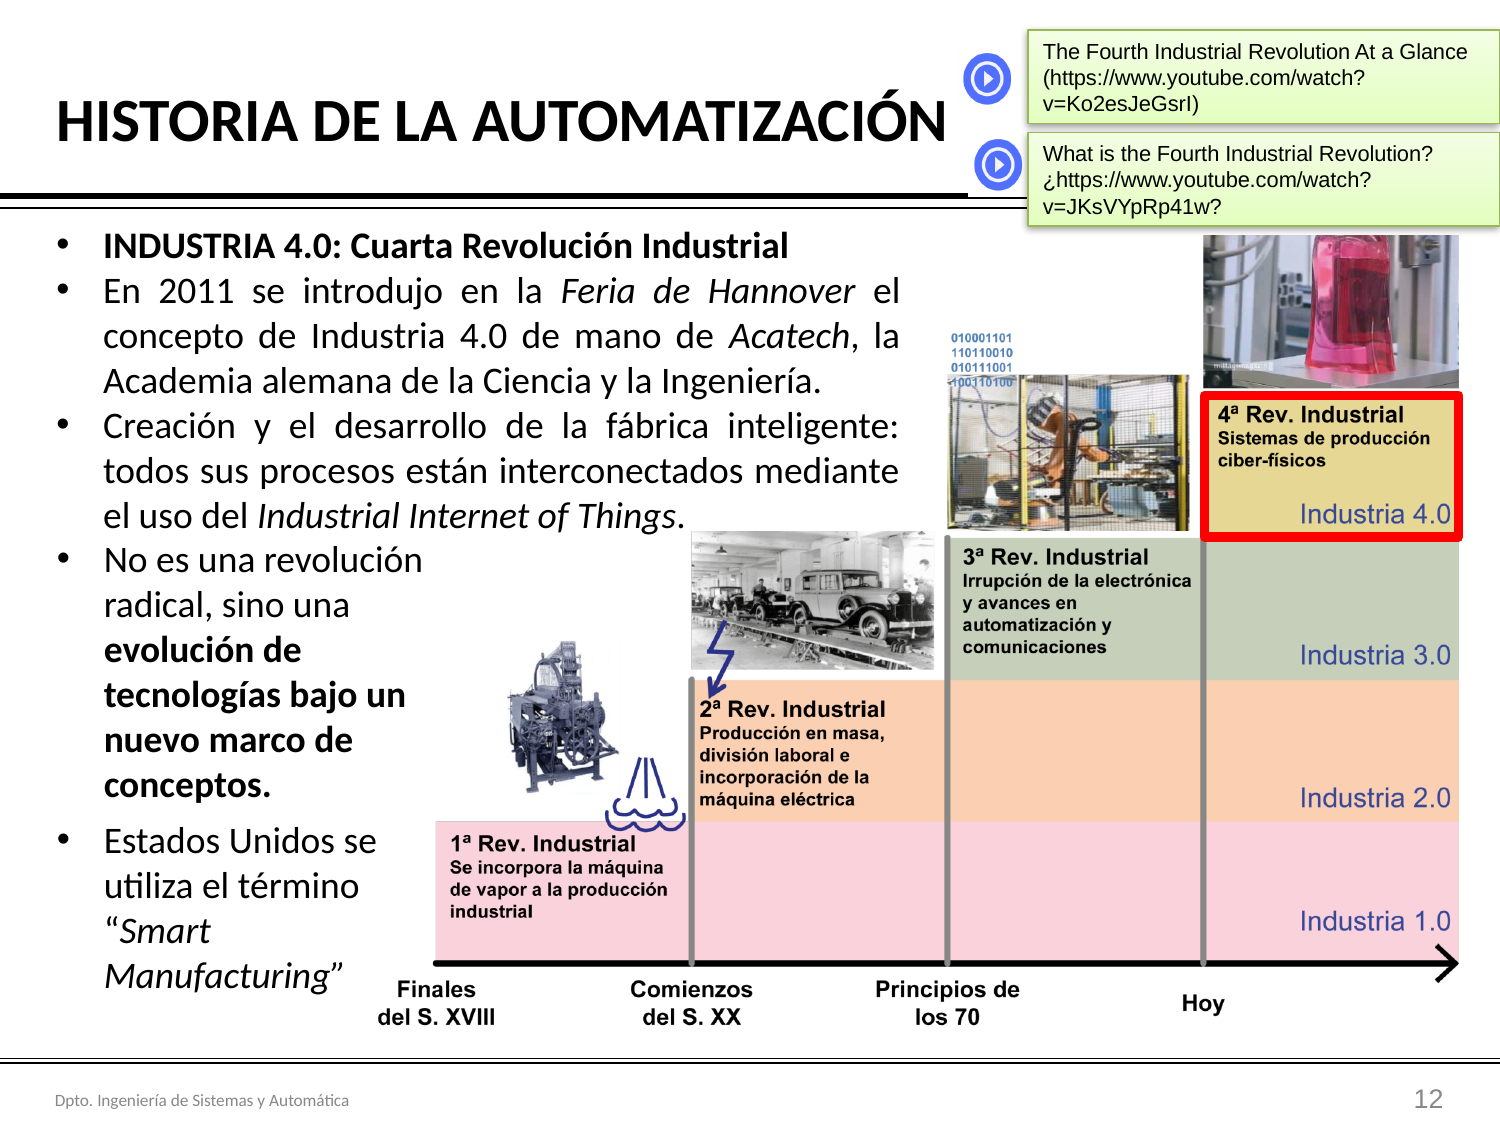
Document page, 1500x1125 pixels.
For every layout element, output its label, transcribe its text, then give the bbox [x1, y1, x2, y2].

slide_number ‹#› [1340, 1077, 1459, 1119]
text_box INDUSTRIA 4.0: Cuarta Revolución Industrial En 2011 se introdujo en la Feria de Hannover el concepto de Industria 4.0 de mano de Acatech, la Academia alemana de la Ciencia y la Ingeniería. Creación y el desarrollo de la fábrica inteligente: todos sus procesos están interconectados mediante el uso del Industrial Internet of Things. [41, 213, 916, 527]
picture [968, 132, 1029, 198]
text_box The Fourth Industrial Revolution At a Glance (https://www.youtube.com/watch?v=Ko2esJeGsrI) [1027, 29, 1500, 124]
title HISTORIA DE LA AUTOMATIZACIÓN [41, 42, 1024, 191]
text_box No es una revolución radical, sino una evolución de tecnologías bajo un nuevo marco de conceptos. Estados Unidos se utiliza el término “Smart Manufacturing” [41, 527, 372, 1004]
text_box What is the Fourth Industrial Revolution? ¿https://www.youtube.com/watch?v=JKsVYpRp41w? [1027, 132, 1500, 226]
picture [956, 46, 1017, 111]
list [377, 234, 1459, 1033]
